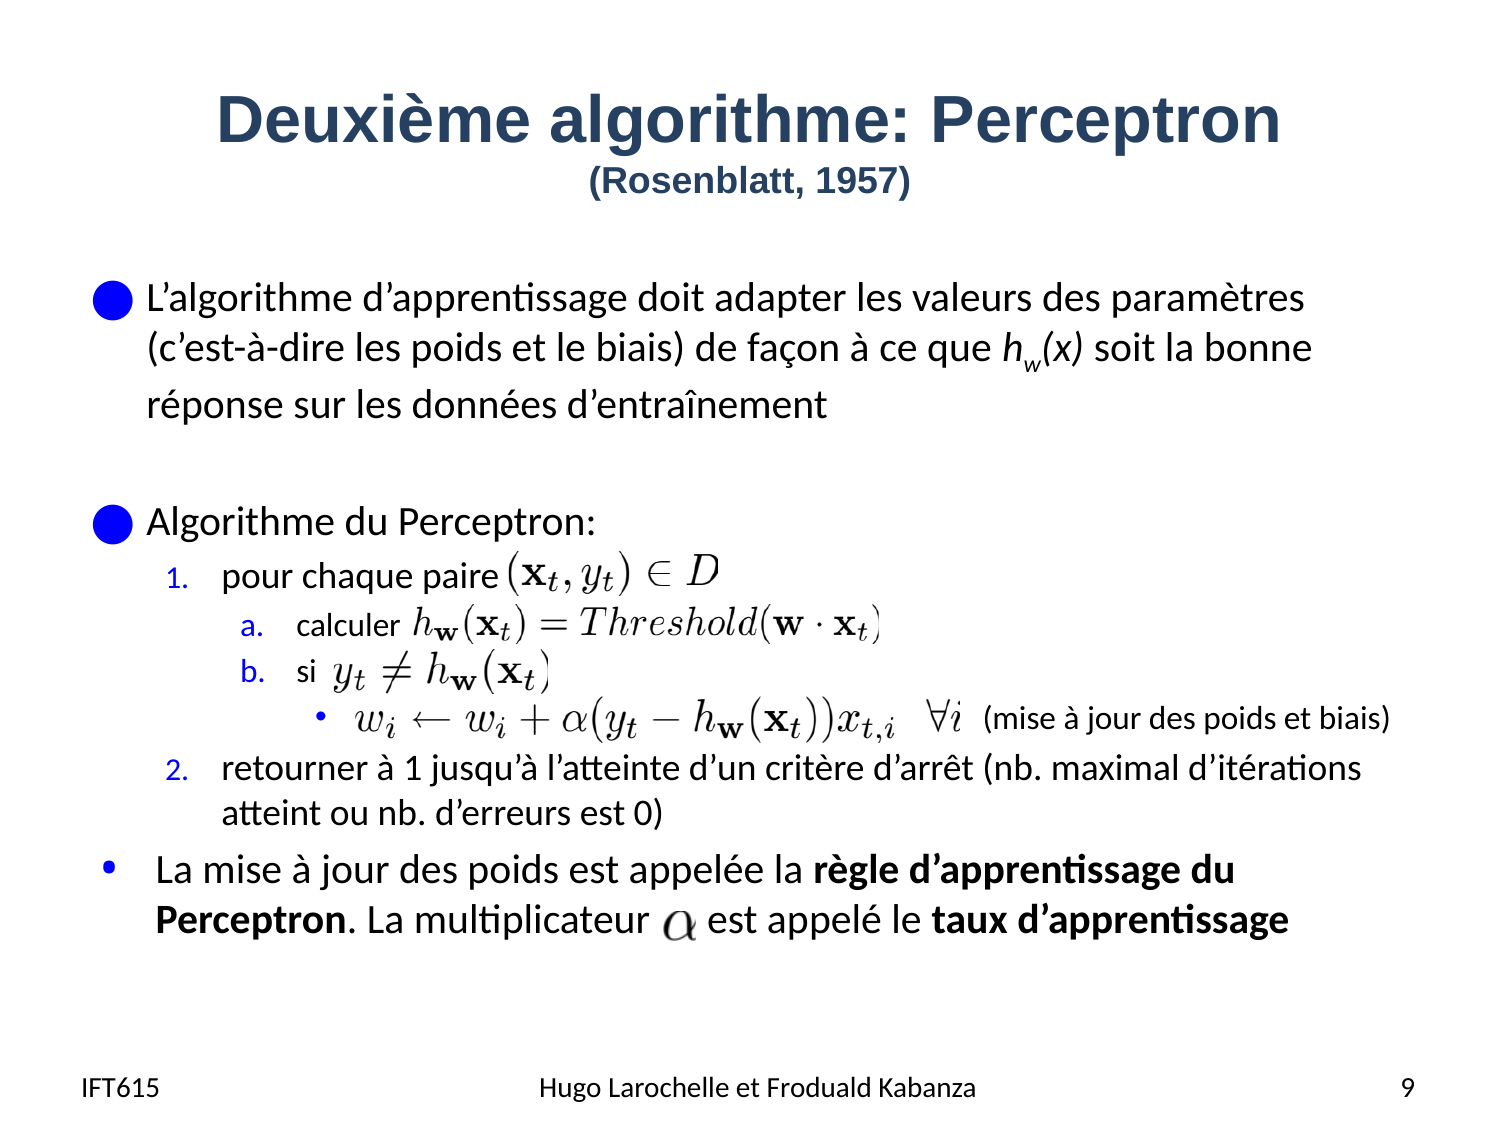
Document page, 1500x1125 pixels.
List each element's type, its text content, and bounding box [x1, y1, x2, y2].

picture [333, 649, 549, 694]
picture [662, 911, 696, 941]
footer Hugo Larochelle et Froduald Kabanza [520, 1056, 996, 1117]
picture [413, 603, 879, 645]
picture [355, 696, 961, 743]
list L’algorithme d’apprentissage doit adapter les valeurs des paramètres (c’est-à-dire les poids et le biais) de façon à ce que hw(x) soit la bonne réponse sur les données d’entraînement Algorithme du Perceptron: pour chaque paire calculer si (mise à jour des poids et biais) retourner à 1 jusqu’à l’atteinte d’un critère d’arrêt (nb. maximal d’itérations atteint ou nb. d’erreurs est 0) La mise à jour des poids est appelée la règle d’apprentissage du Perceptron. La multiplicateur est appelé le taux d’apprentissage [75, 262, 1425, 1005]
picture [508, 551, 719, 596]
slide_number IFT615 [66, 1056, 356, 1117]
slide_number 9 [1080, 1056, 1431, 1117]
title Deuxième algorithme: Perceptron (Rosenblatt, 1957) [75, 45, 1425, 233]
